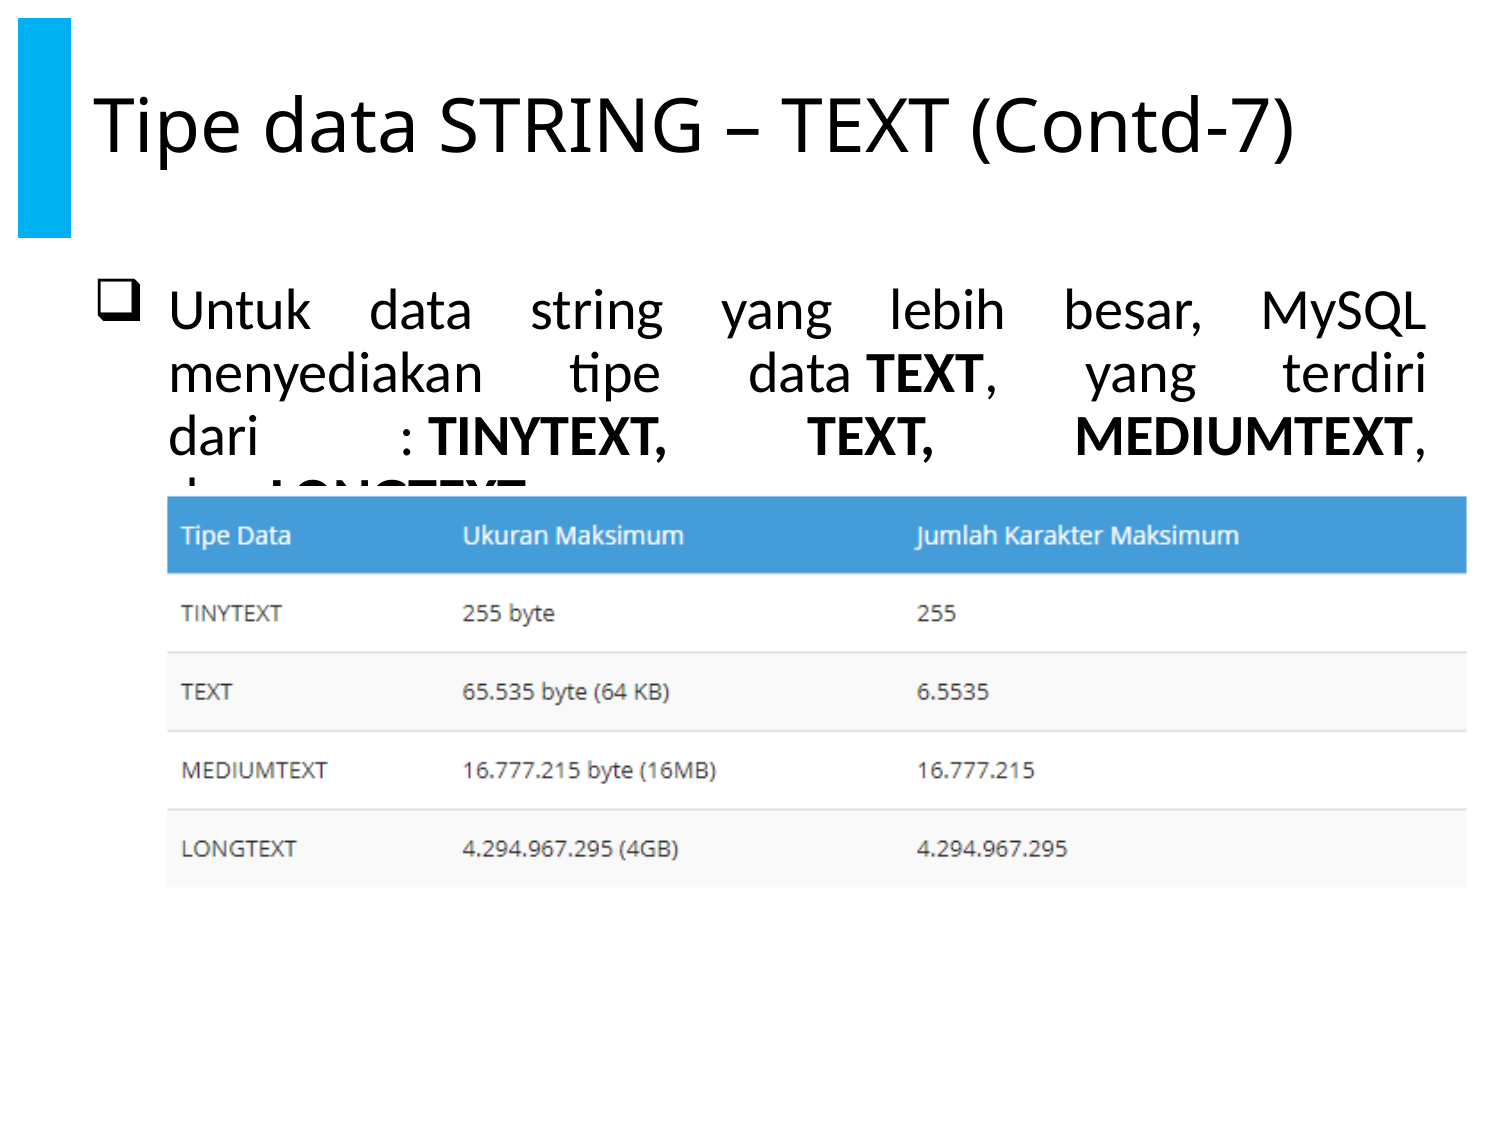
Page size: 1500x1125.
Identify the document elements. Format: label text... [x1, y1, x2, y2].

title Tipe data STRING – TEXT (Contd-7) [78, 19, 1443, 237]
picture [157, 486, 1483, 907]
list Untuk data string yang lebih besar, MySQL menyediakan tipe data TEXT, yang terdiri dari : TINYTEXT, TEXT, MEDIUMTEXT, dan LONGTEXT. [78, 272, 1443, 1070]
